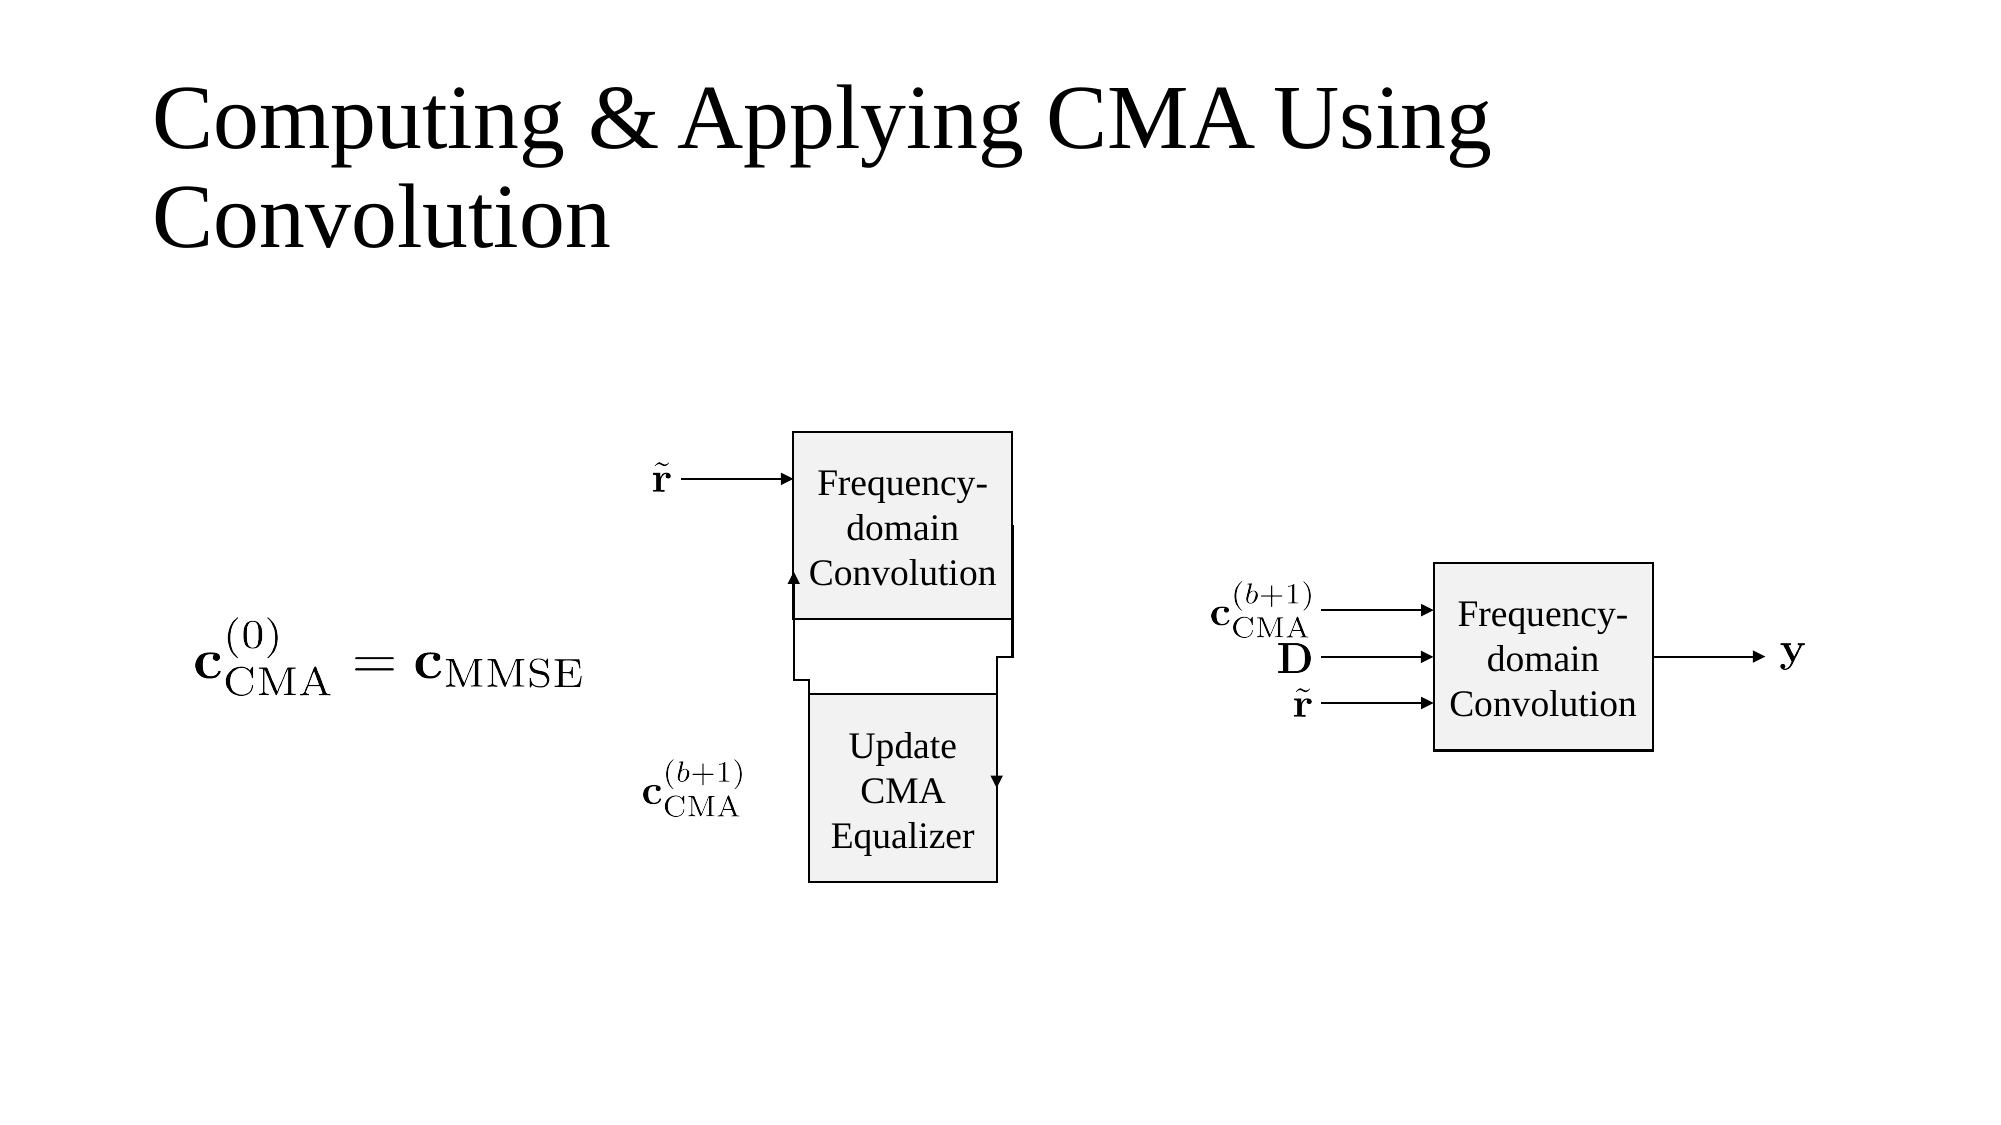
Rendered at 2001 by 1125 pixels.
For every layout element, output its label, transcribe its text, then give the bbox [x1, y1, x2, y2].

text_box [195, 430, 1805, 882]
title Computing & Applying CMA Using Convolution [137, 59, 1863, 278]
picture [642, 759, 742, 817]
